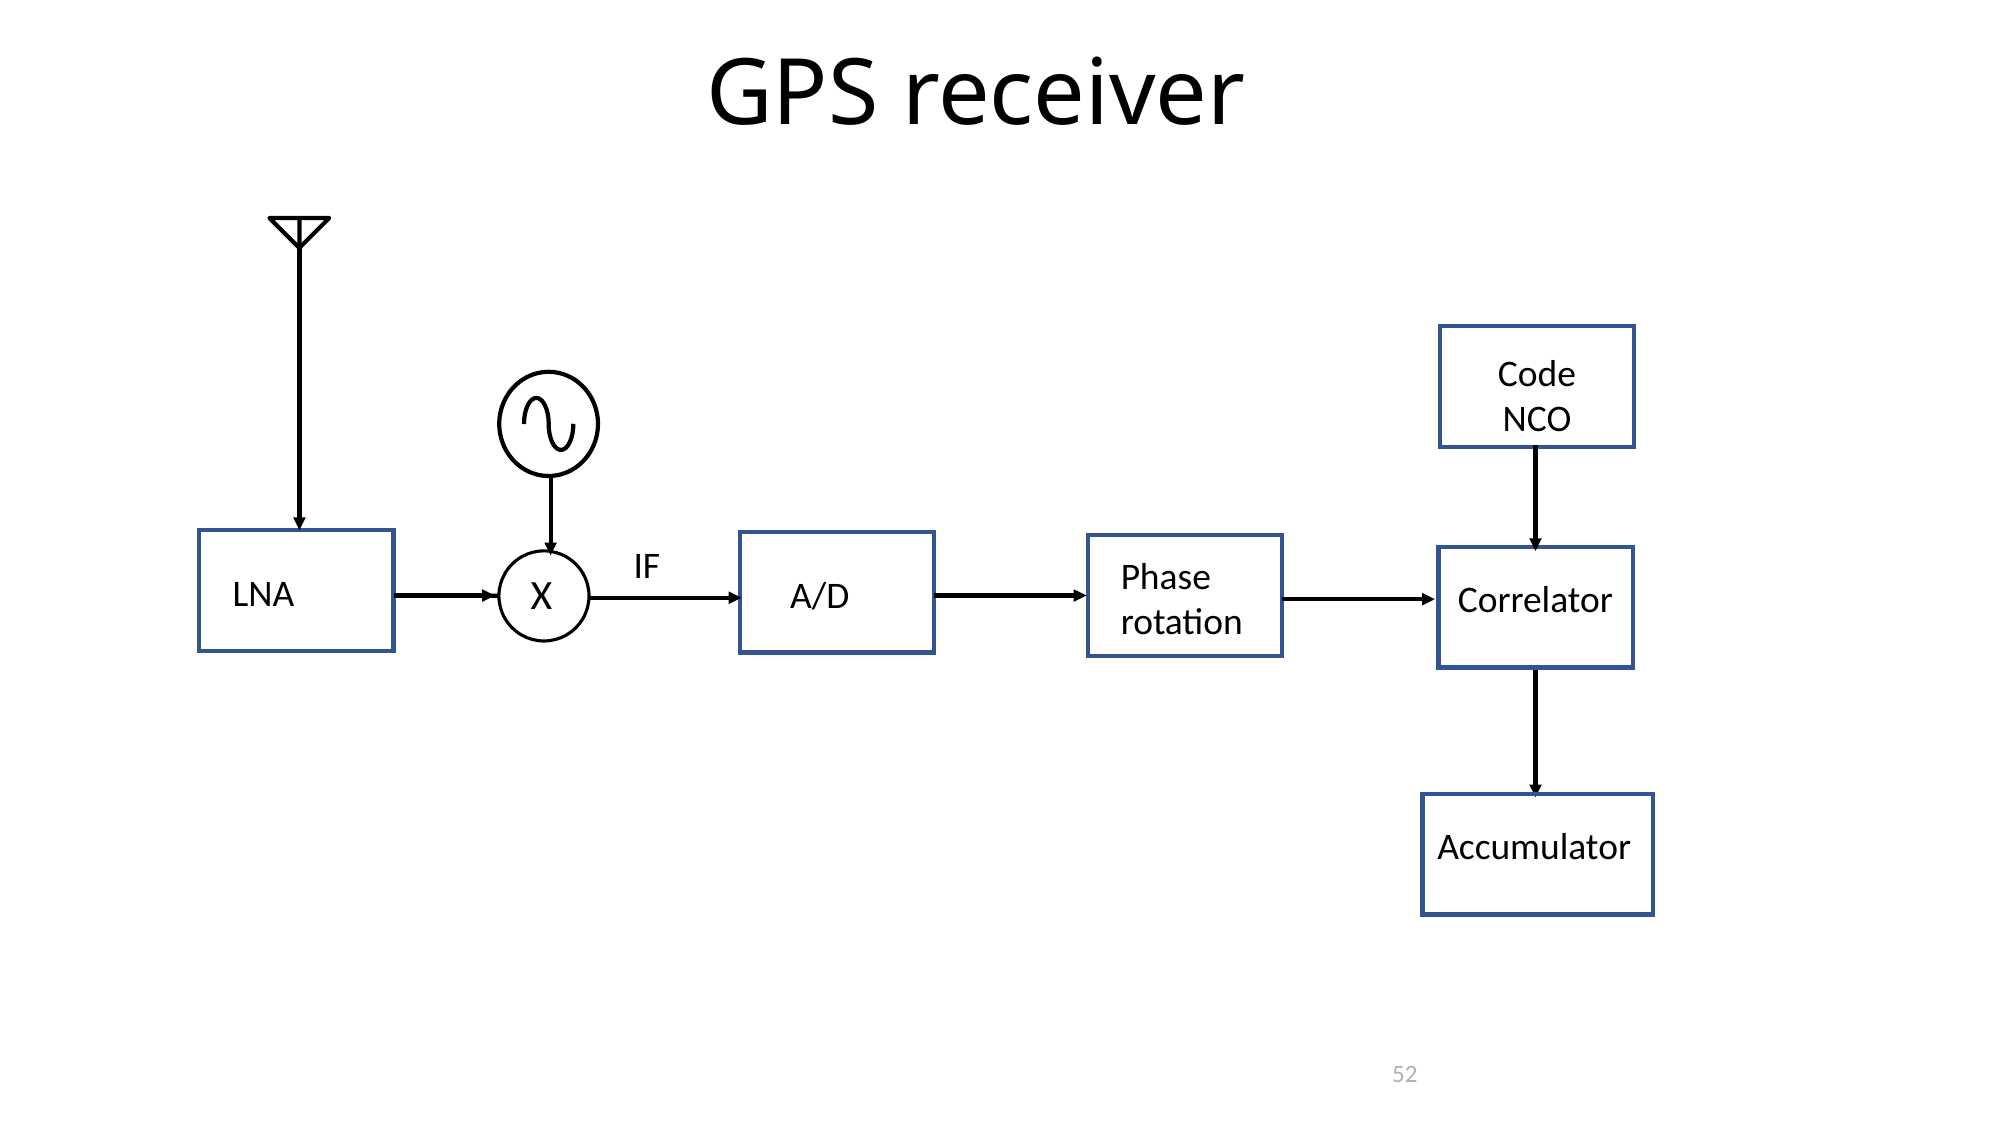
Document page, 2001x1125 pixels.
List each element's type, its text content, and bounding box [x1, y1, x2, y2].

text_box [198, 529, 395, 652]
text_box [1422, 793, 1654, 916]
text_box [1439, 325, 1635, 341]
text_box Correlator [1438, 567, 1633, 628]
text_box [499, 371, 598, 476]
text_box IF [619, 533, 699, 594]
text_box Phase rotation [1105, 544, 1265, 650]
text_box [1437, 546, 1634, 669]
slide_number 52 [1074, 738, 1425, 1125]
text_box GPS receiver [30, 25, 1922, 151]
text_box Accumulator [1422, 814, 1653, 875]
text_box [1087, 534, 1283, 657]
text_box Code NCO [1439, 341, 1635, 446]
text_box A/D [775, 563, 934, 624]
text_box LNA [218, 561, 377, 622]
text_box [468, 520, 619, 642]
text_box [739, 531, 935, 654]
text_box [269, 217, 330, 278]
